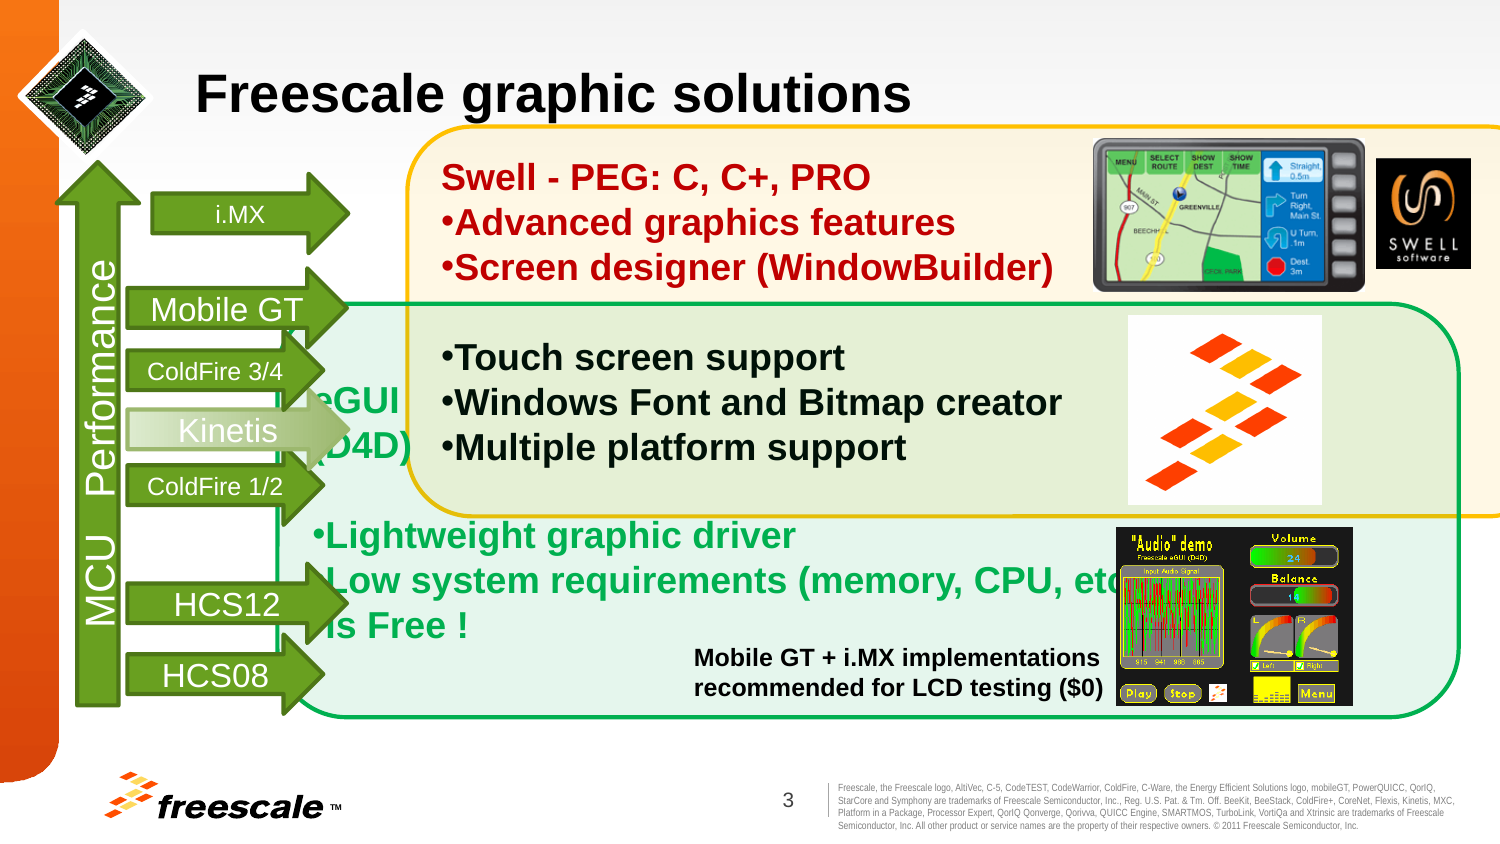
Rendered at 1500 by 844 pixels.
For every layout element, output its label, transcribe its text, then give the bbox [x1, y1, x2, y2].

picture [23, 38, 71, 87]
text_box Kinetis [125, 388, 351, 472]
text_box Mobile GT + i.MX implementations recommended for LCD testing ($0) [679, 634, 1111, 710]
text_box HCS08 [125, 632, 326, 716]
picture [1093, 138, 1365, 293]
picture [100, 107, 148, 156]
picture [1127, 315, 1322, 505]
text_box i.MX [150, 171, 351, 256]
text_box MCU Performance [54, 159, 142, 708]
text_box Swell - PEG: C, C+, PRO Advanced graphics features Screen designer (WindowBuilder) Touch screen support Windows Font and Bitmap creator Multiple platform support [405, 124, 1500, 519]
picture [1375, 158, 1471, 269]
picture [95, 38, 148, 90]
text_box ColdFire 1/2 [125, 452, 326, 527]
text_box eGUI (D4D) Lightweight graphic driver Low system requirements (memory, CPU, etc) Is Free ! [275, 301, 1461, 720]
title Freescale graphic solutions [180, 55, 1452, 137]
picture [23, 104, 76, 156]
picture [26, 38, 145, 156]
text_box Mobile GT [125, 266, 350, 350]
text_box ColdFire 3/4 [125, 330, 326, 412]
picture [1115, 527, 1353, 706]
text_box HCS12 [125, 561, 350, 645]
